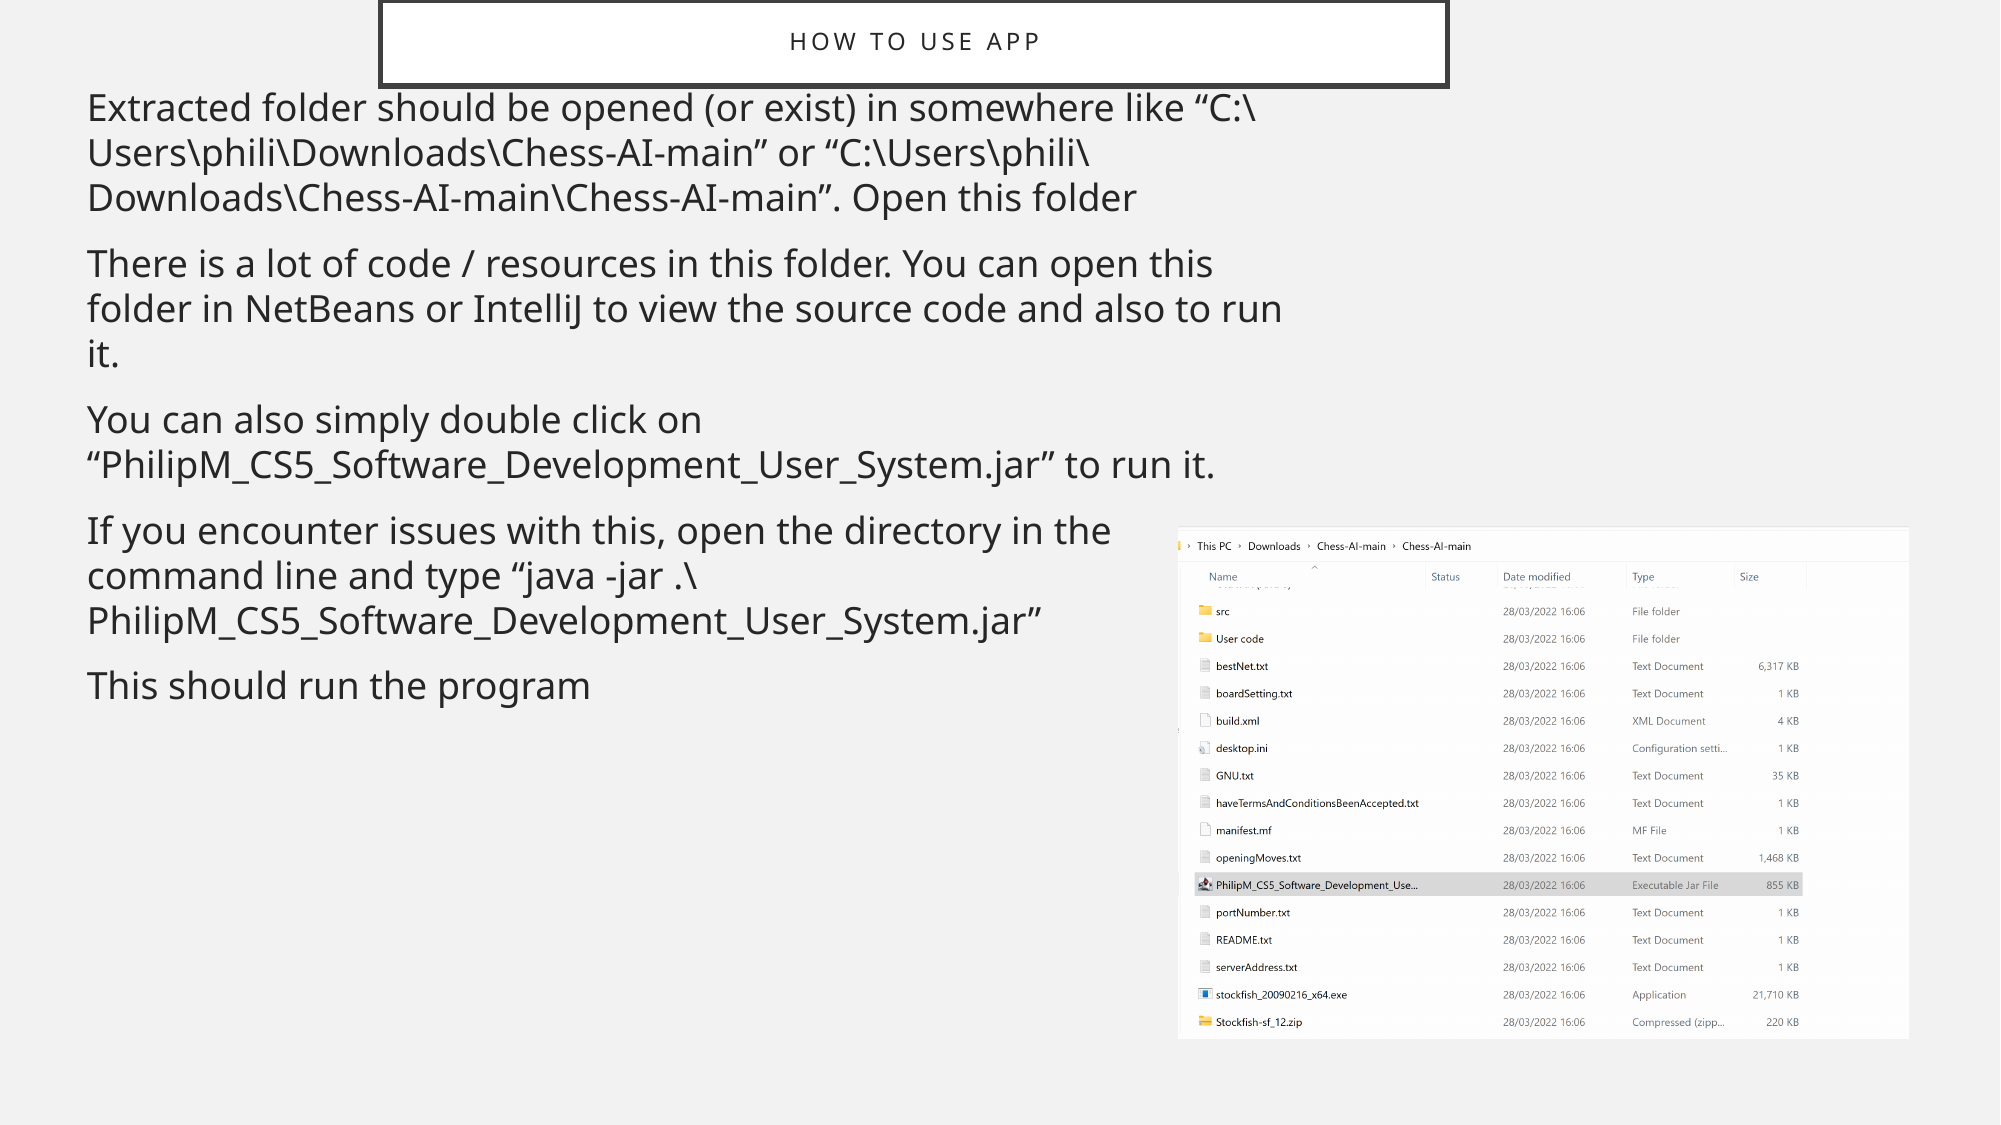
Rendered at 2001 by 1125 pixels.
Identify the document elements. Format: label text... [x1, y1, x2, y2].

list Extracted folder should be opened (or exist) in somewhere like “C:\Users\phili\Downloads\Chess-AI-main” or “C:\Users\phili\Downloads\Chess-AI-main\Chess-AI-main”. Open this folder There is a lot of code / resources in this folder. You can open this folder in NetBeans or IntelliJ to view the source code and also to run it. You can also simply double click on “PhilipM_CS5_Software_Development_User_System.jar” to run it. If you encounter issues with this, open the directory in the command line and type “java -jar .\PhilipM_CS5_Software_Development_User_System.jar” This should run the program [71, 76, 1306, 722]
picture [1178, 525, 1909, 1039]
title How to Use App [378, 0, 1450, 89]
